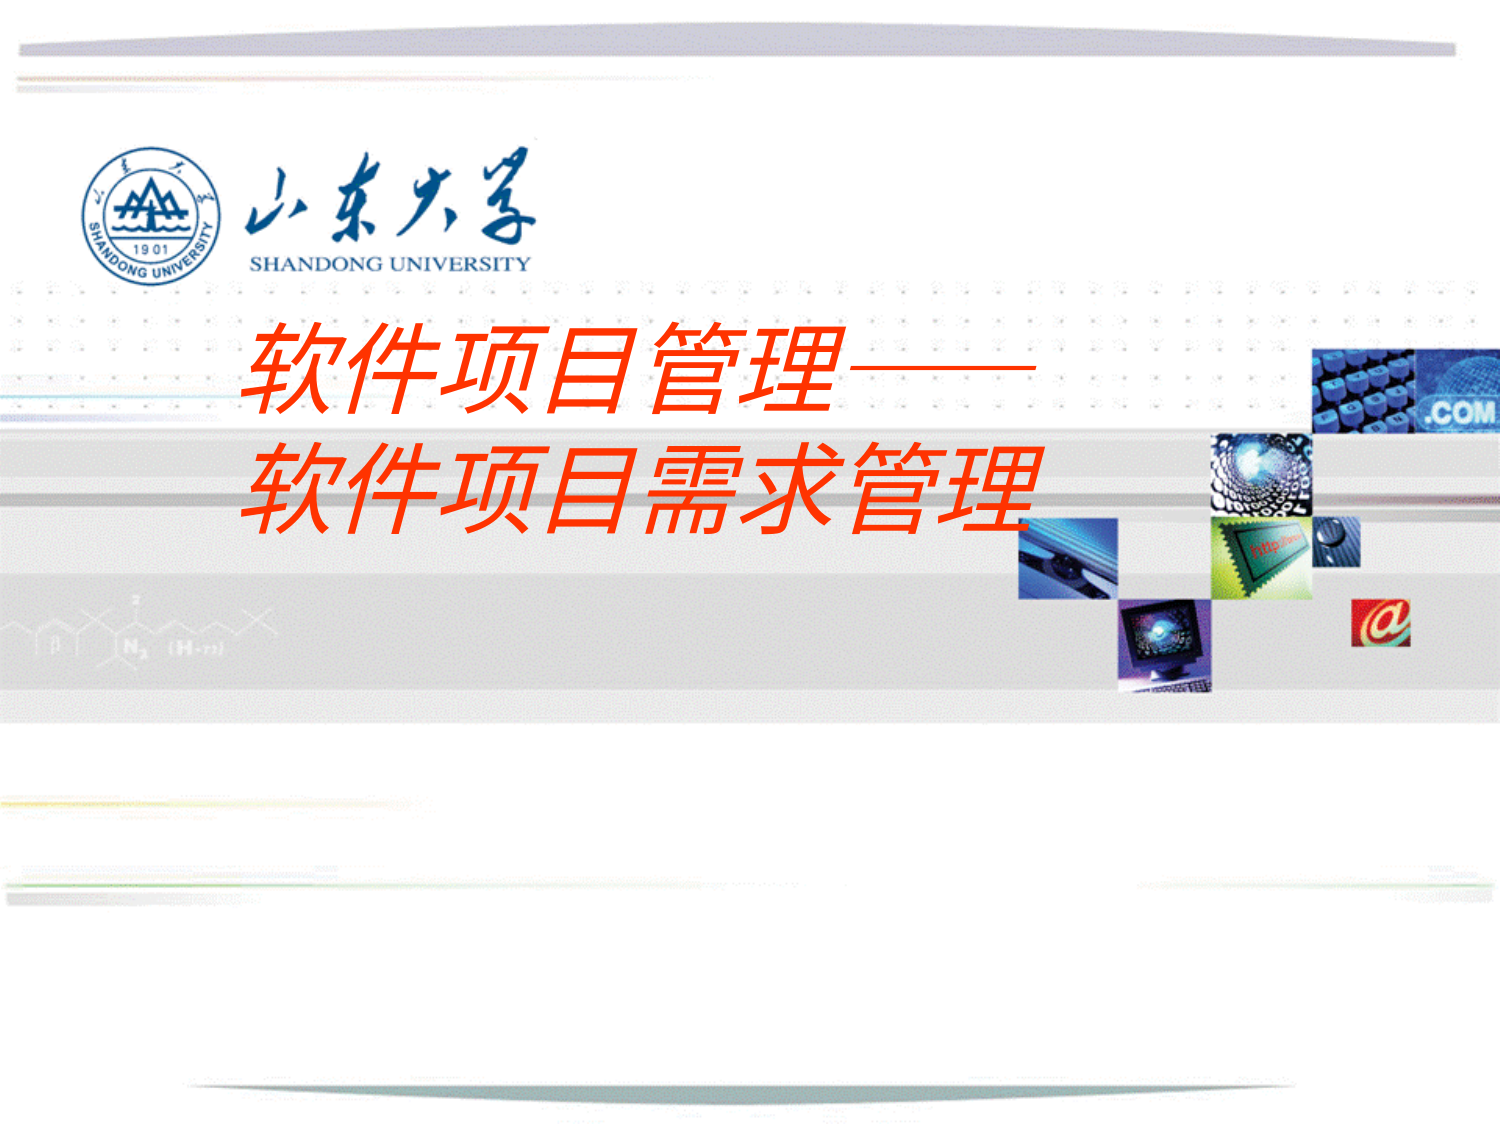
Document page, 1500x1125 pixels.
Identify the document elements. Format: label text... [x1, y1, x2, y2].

picture [0, 1, 1500, 1124]
title 软件项目管理—— 软件项目需求管理 [47, 313, 1219, 539]
